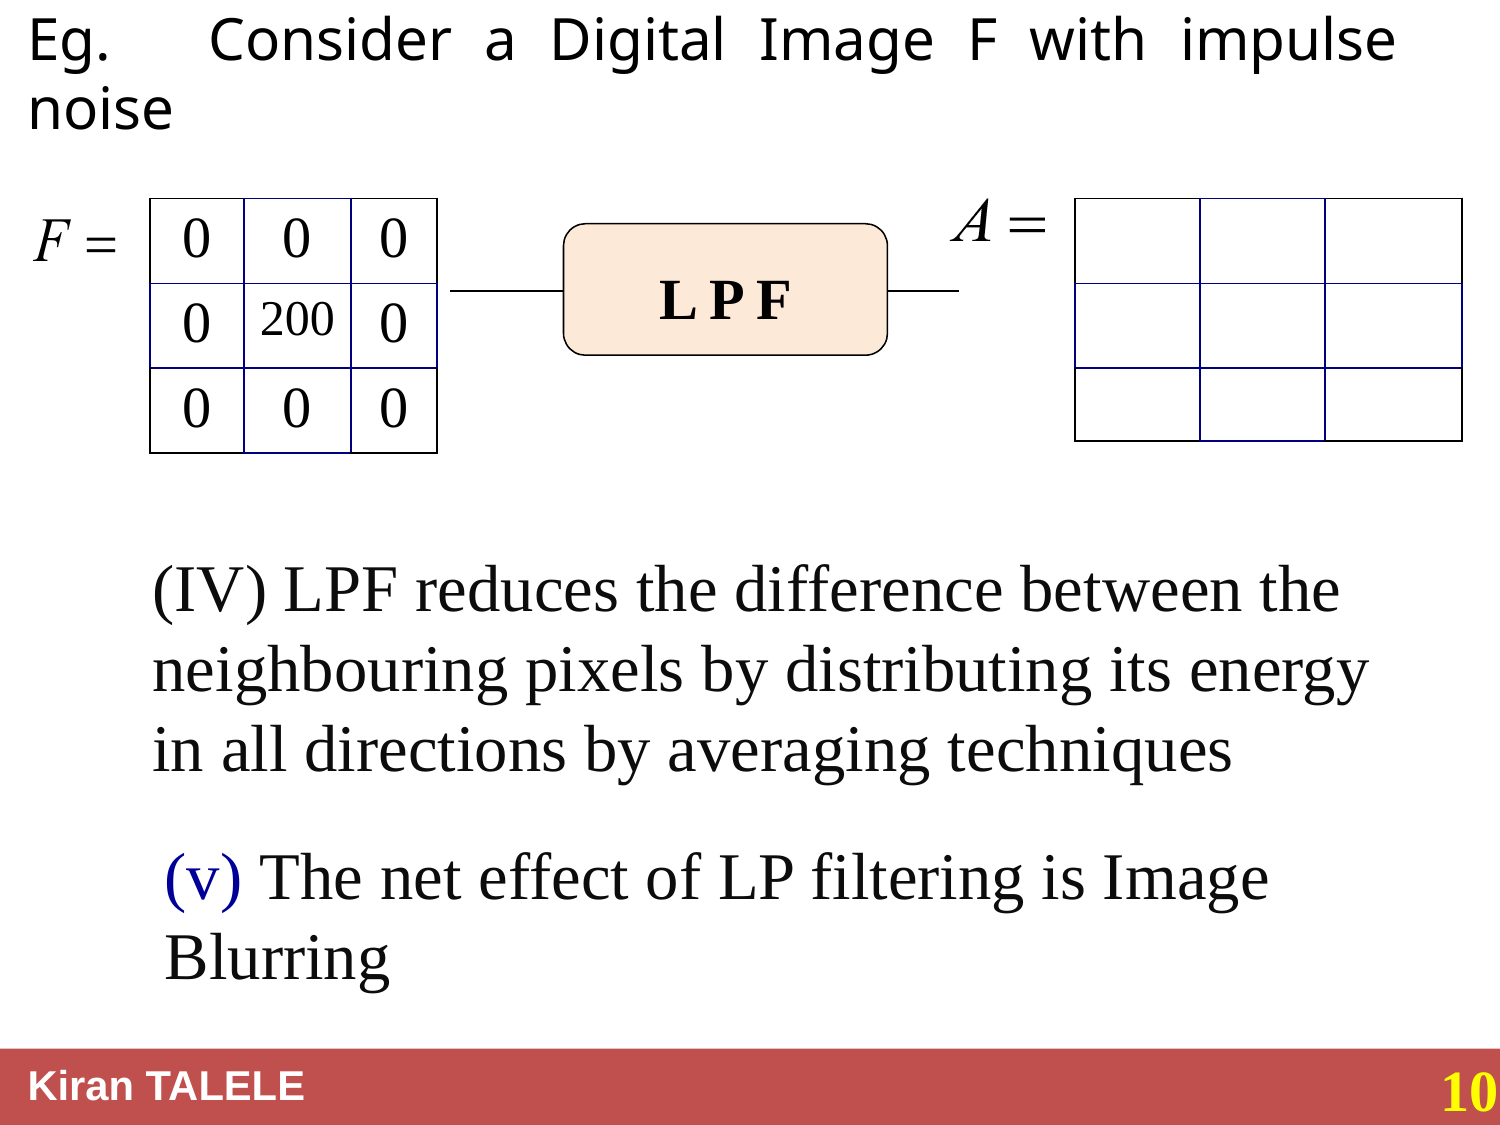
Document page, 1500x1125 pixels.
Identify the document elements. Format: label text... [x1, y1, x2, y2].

table_cell [1326, 369, 1461, 440]
text_box Eg. Consider a Digital Image F with impulse noise [12, 28, 1413, 148]
table_header [1326, 199, 1461, 283]
picture [937, 178, 1098, 455]
text_box (IV) LPF reduces the difference between the neighbouring pixels by distributing its energy in all directions by averaging techniques [137, 537, 1451, 796]
table_cell 0 [151, 284, 243, 367]
table_header 0 [245, 199, 350, 283]
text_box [0, 1045, 1500, 1125]
table_cell [1101, 284, 1199, 367]
text_box (v) The net effect of LP filtering is Image Blurring [149, 825, 1463, 1044]
table_cell 200 [245, 284, 350, 367]
picture [24, 198, 125, 476]
table_header [1101, 199, 1199, 283]
table_cell 0 [151, 369, 243, 452]
table_cell [1201, 284, 1324, 367]
table_cell [1201, 369, 1324, 440]
table_cell 0 [352, 369, 436, 452]
table_header 0 [151, 199, 243, 283]
text_box L P F [563, 223, 888, 356]
table_cell [1101, 369, 1199, 440]
table_header 0 [352, 199, 436, 283]
table_cell [1326, 284, 1461, 367]
table_cell 0 [352, 284, 436, 367]
table_header [1201, 199, 1324, 283]
table_cell 0 [245, 369, 350, 452]
